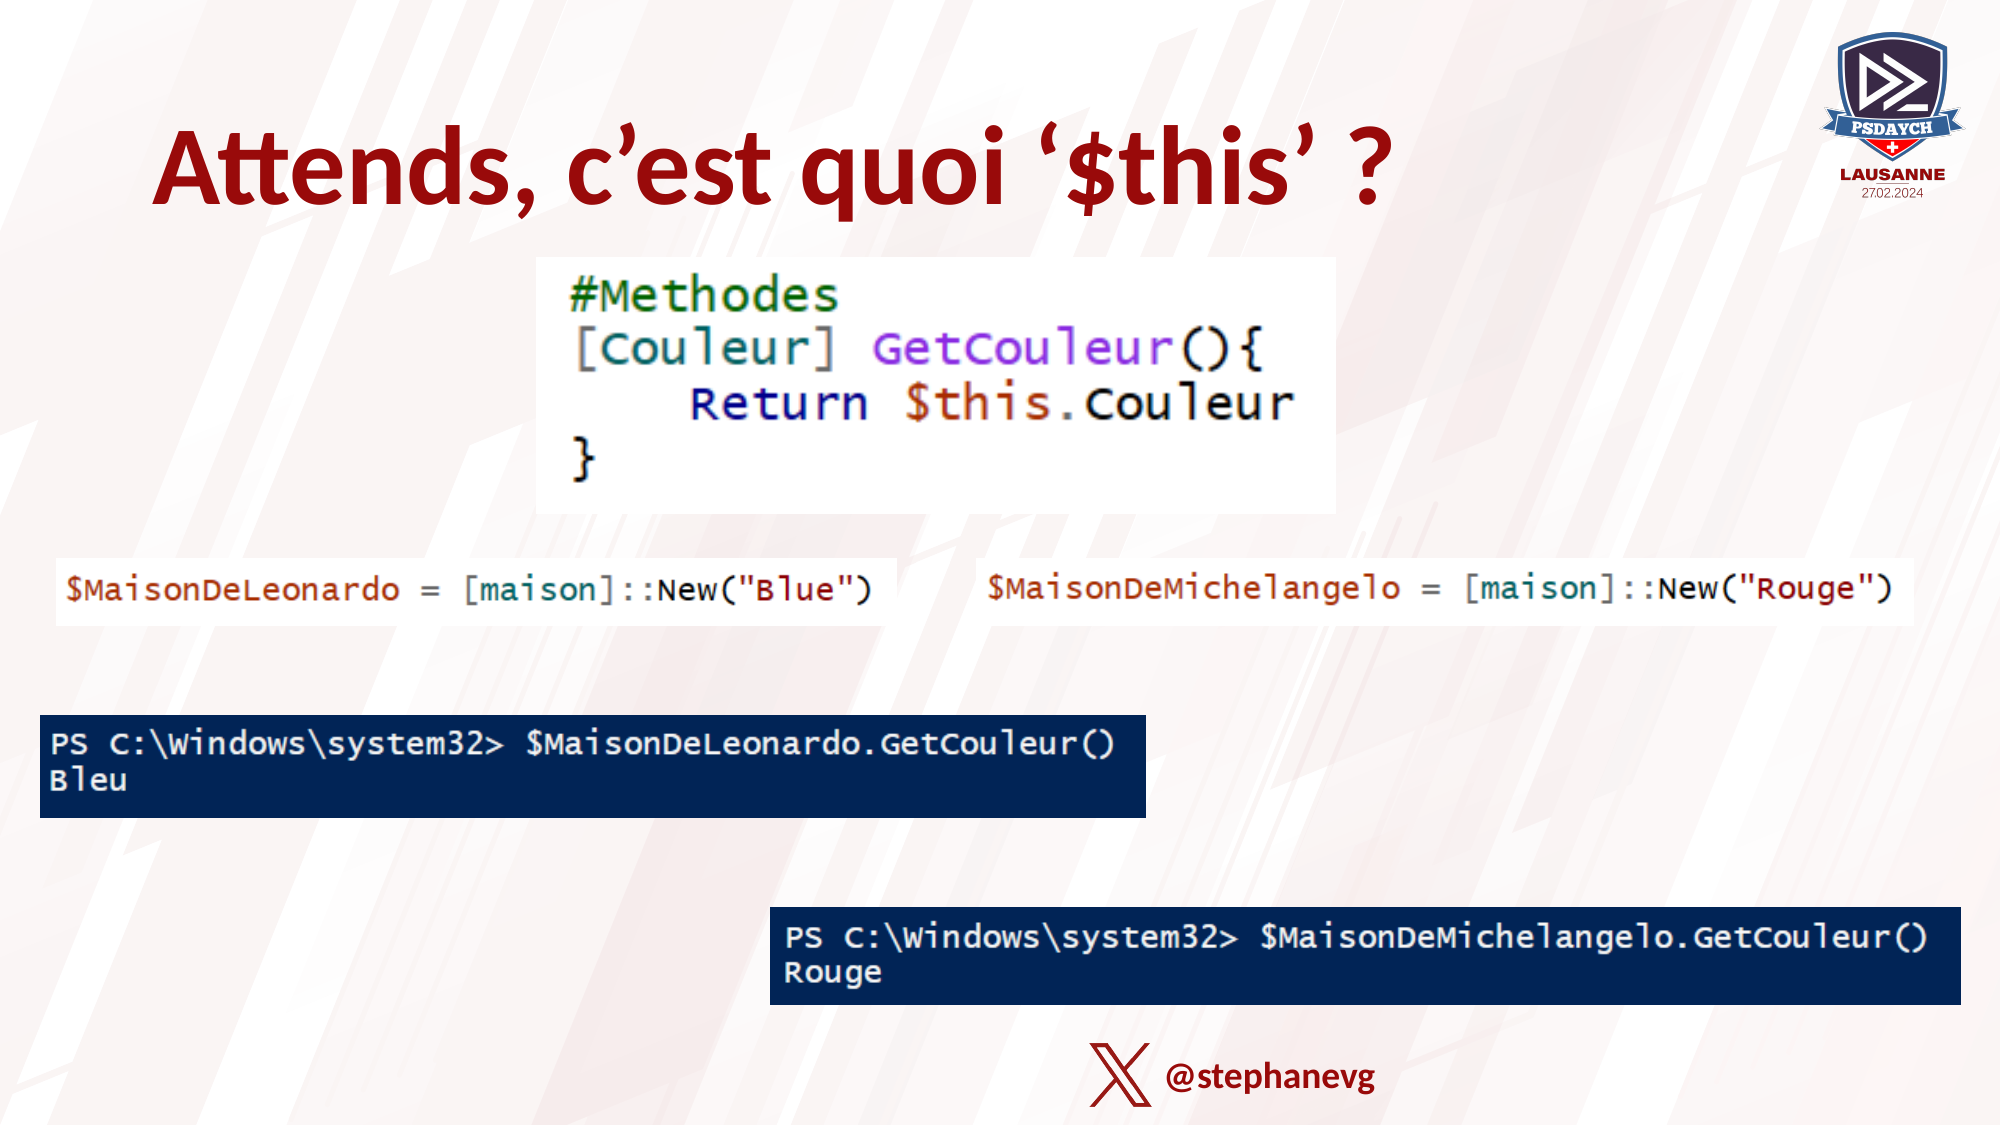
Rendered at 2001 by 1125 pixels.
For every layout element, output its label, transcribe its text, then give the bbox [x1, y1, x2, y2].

title Attends, c’est quoi ‘$this’ ? [137, 59, 1735, 278]
picture [0, 0, 2000, 1125]
